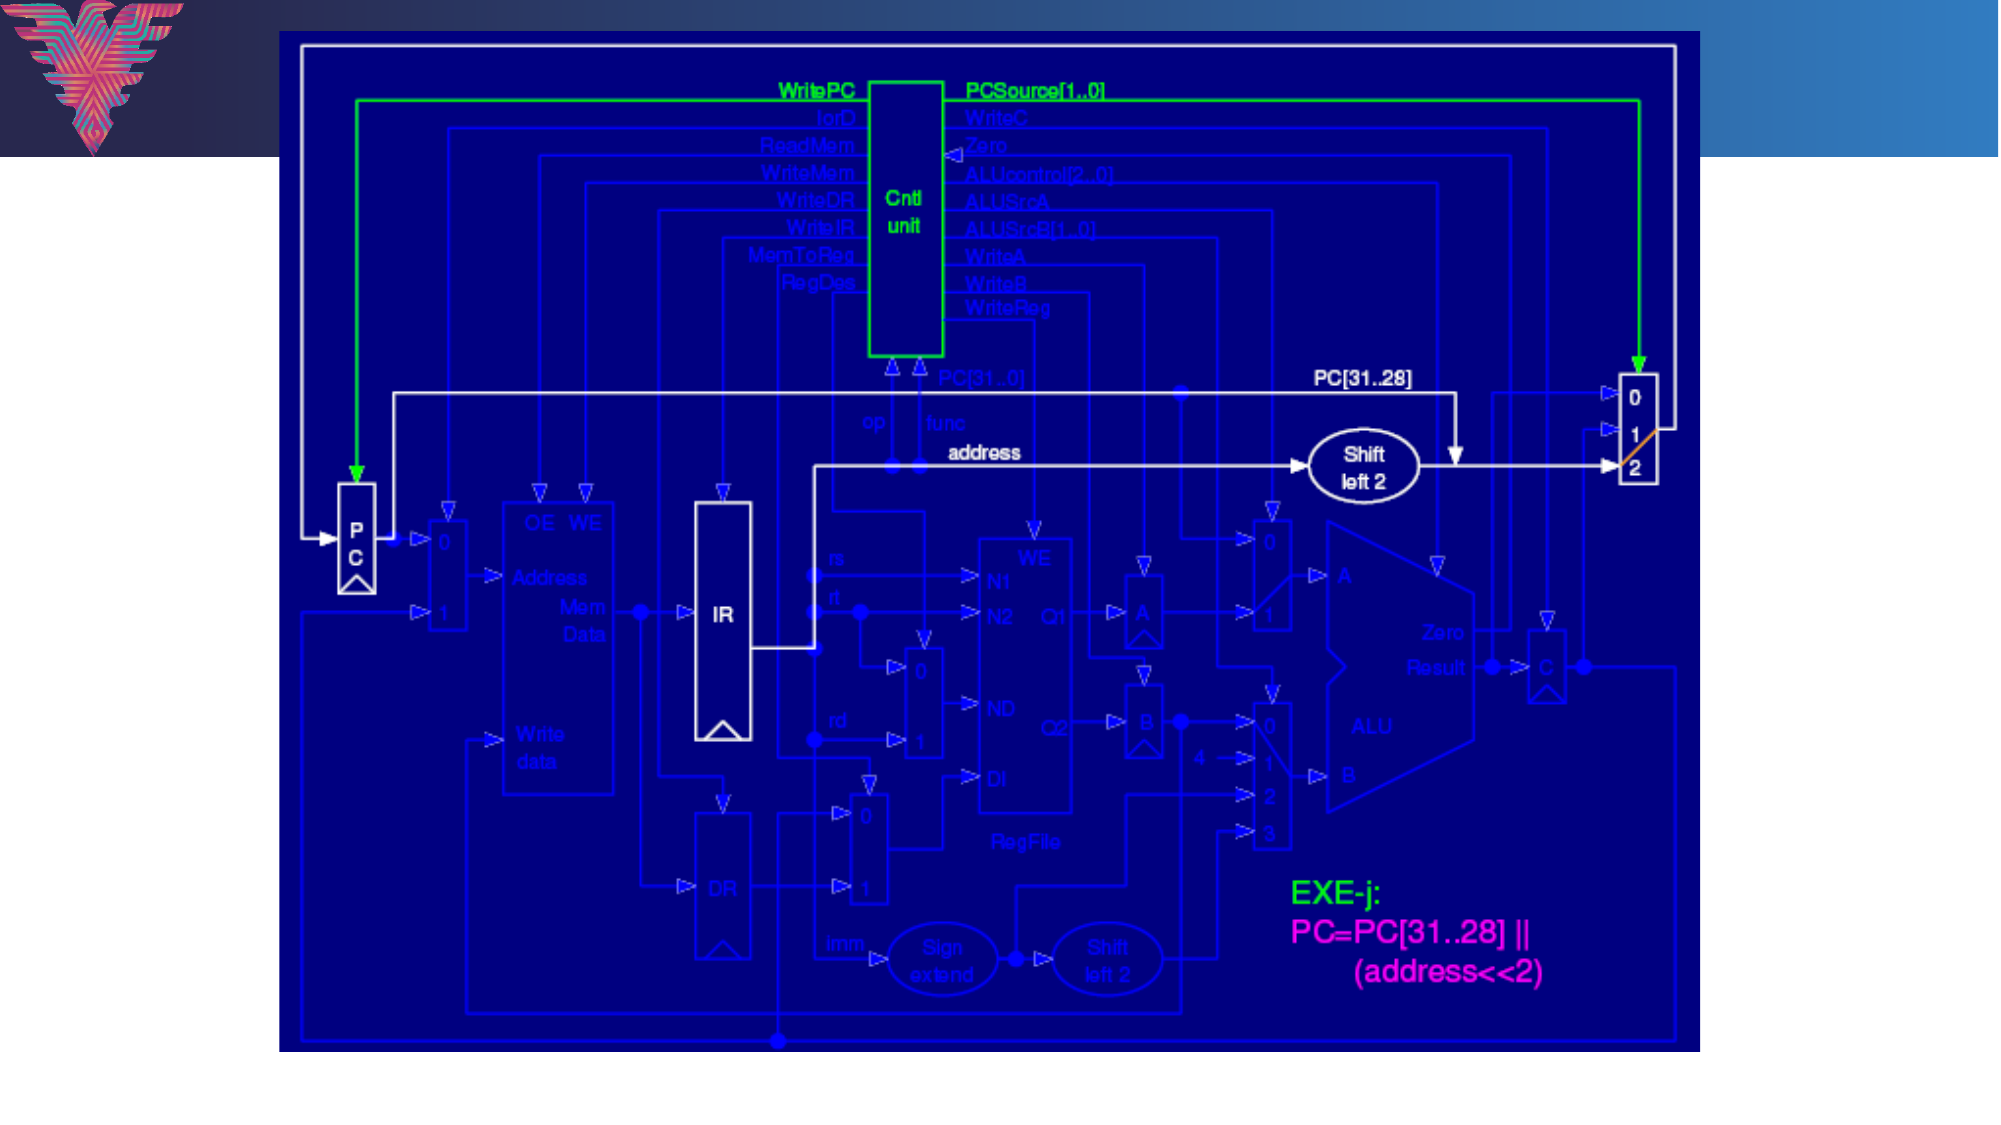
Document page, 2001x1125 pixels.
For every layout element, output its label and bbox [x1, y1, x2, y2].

picture [279, 30, 1701, 1052]
picture [0, 0, 189, 157]
